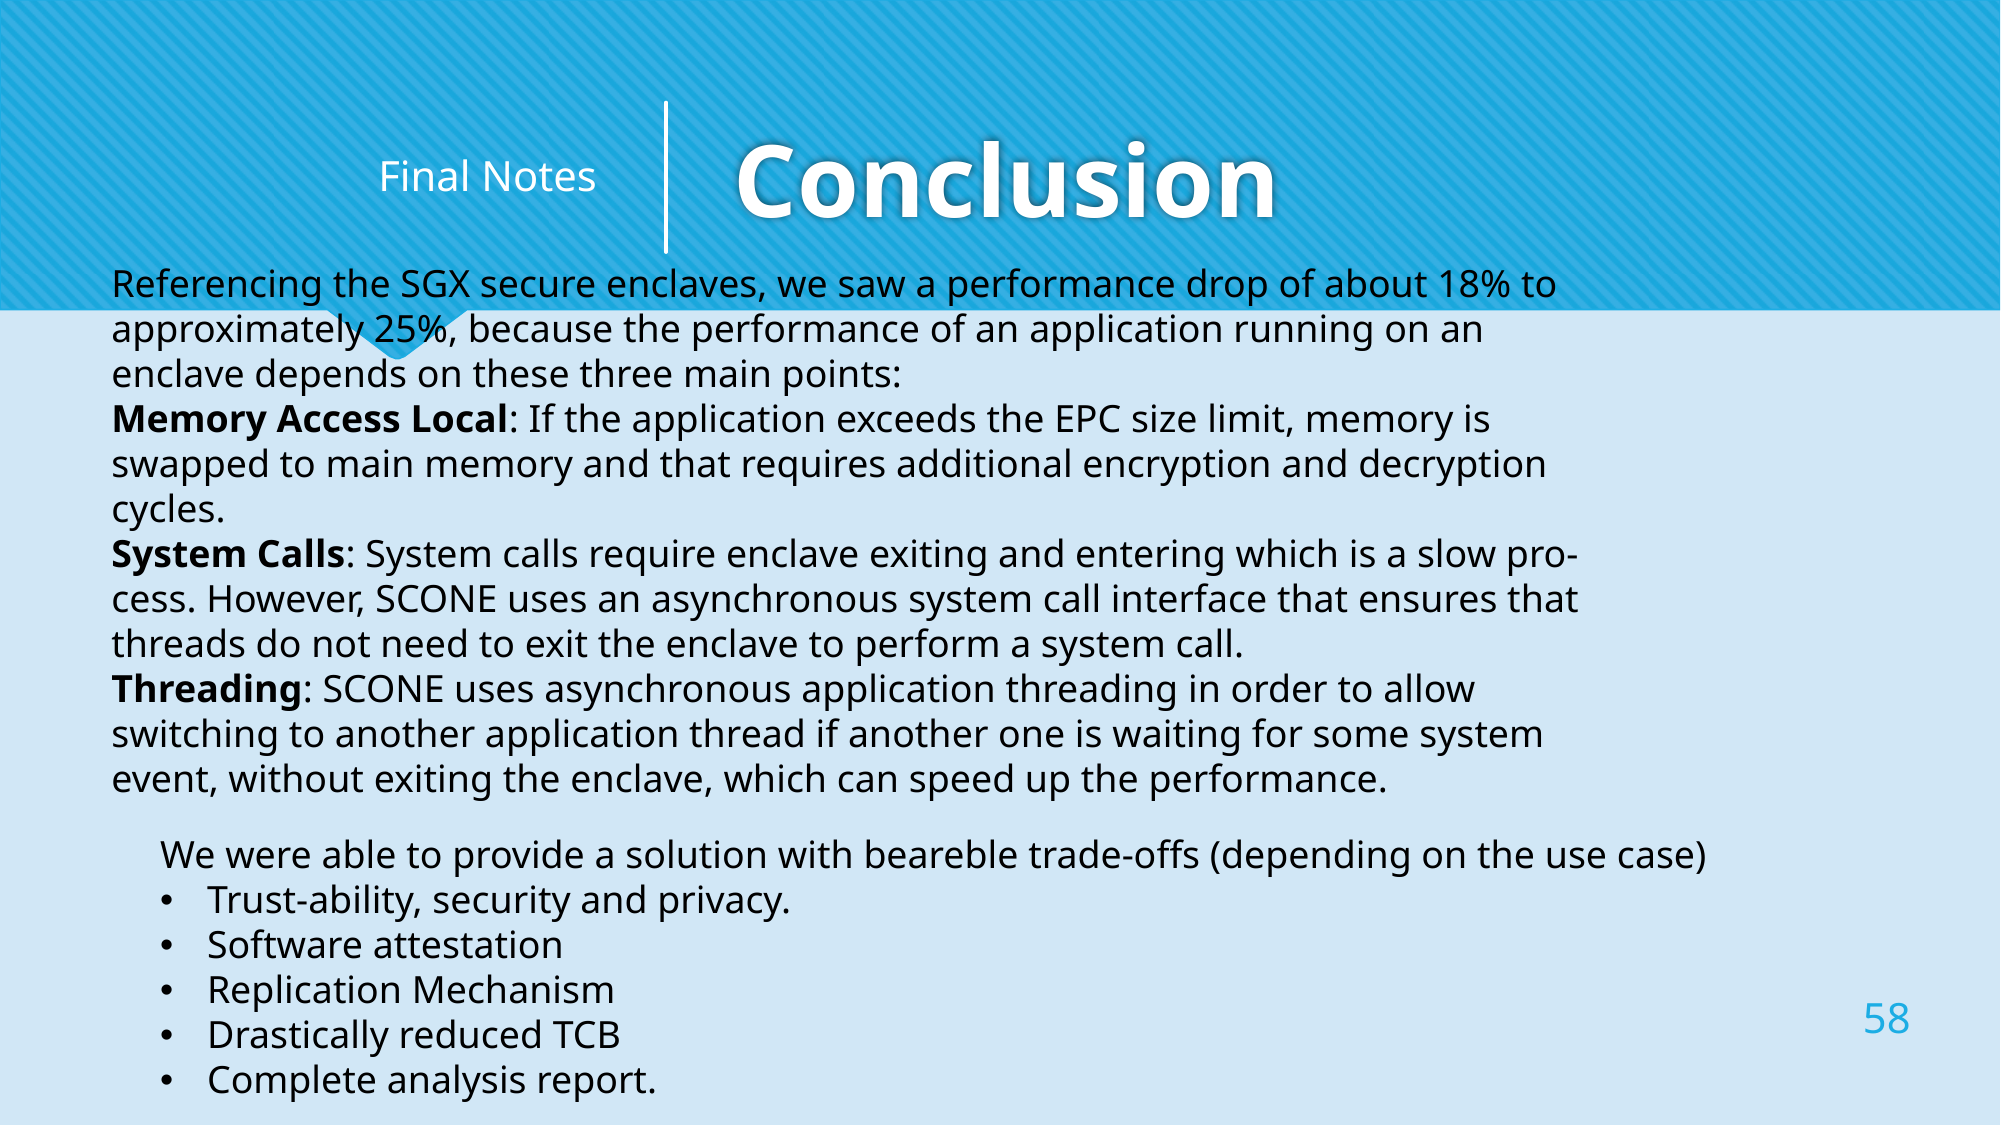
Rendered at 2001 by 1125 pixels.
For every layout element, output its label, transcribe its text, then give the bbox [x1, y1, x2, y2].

text_box We were able to provide a solution with beareble trade-offs (depending on the use case) Trust-ability, security and privacy. Software attestation Replication Mechanism Drastically reduced TCB Complete analysis report. [145, 824, 1724, 1125]
title Conclusion [718, 74, 1888, 282]
text_box Referencing the SGX secure enclaves, we saw a performance drop of about 18% to approximately 25%, because the performance of an application running on an enclave depends on these three main points: Memory Access Local: If the application exceeds the EPC size limit, memory is swapped to main memory and that requires additional encryption and decryption cycles. System Calls: System calls require enclave exiting and entering which is a slow pro- cess. However, SCONE uses an asynchronous system call interface that ensures that threads do not need to exit the enclave to perform a system call. Threading: SCONE uses asynchronous application threading in order to allow switching to another application thread if another one is waiting for some system event, without exiting the enclave, which can speed up the performance. [96, 252, 1638, 807]
slide_number 58 [1751, 970, 1926, 1051]
text_box Final Notes [31, 74, 612, 282]
